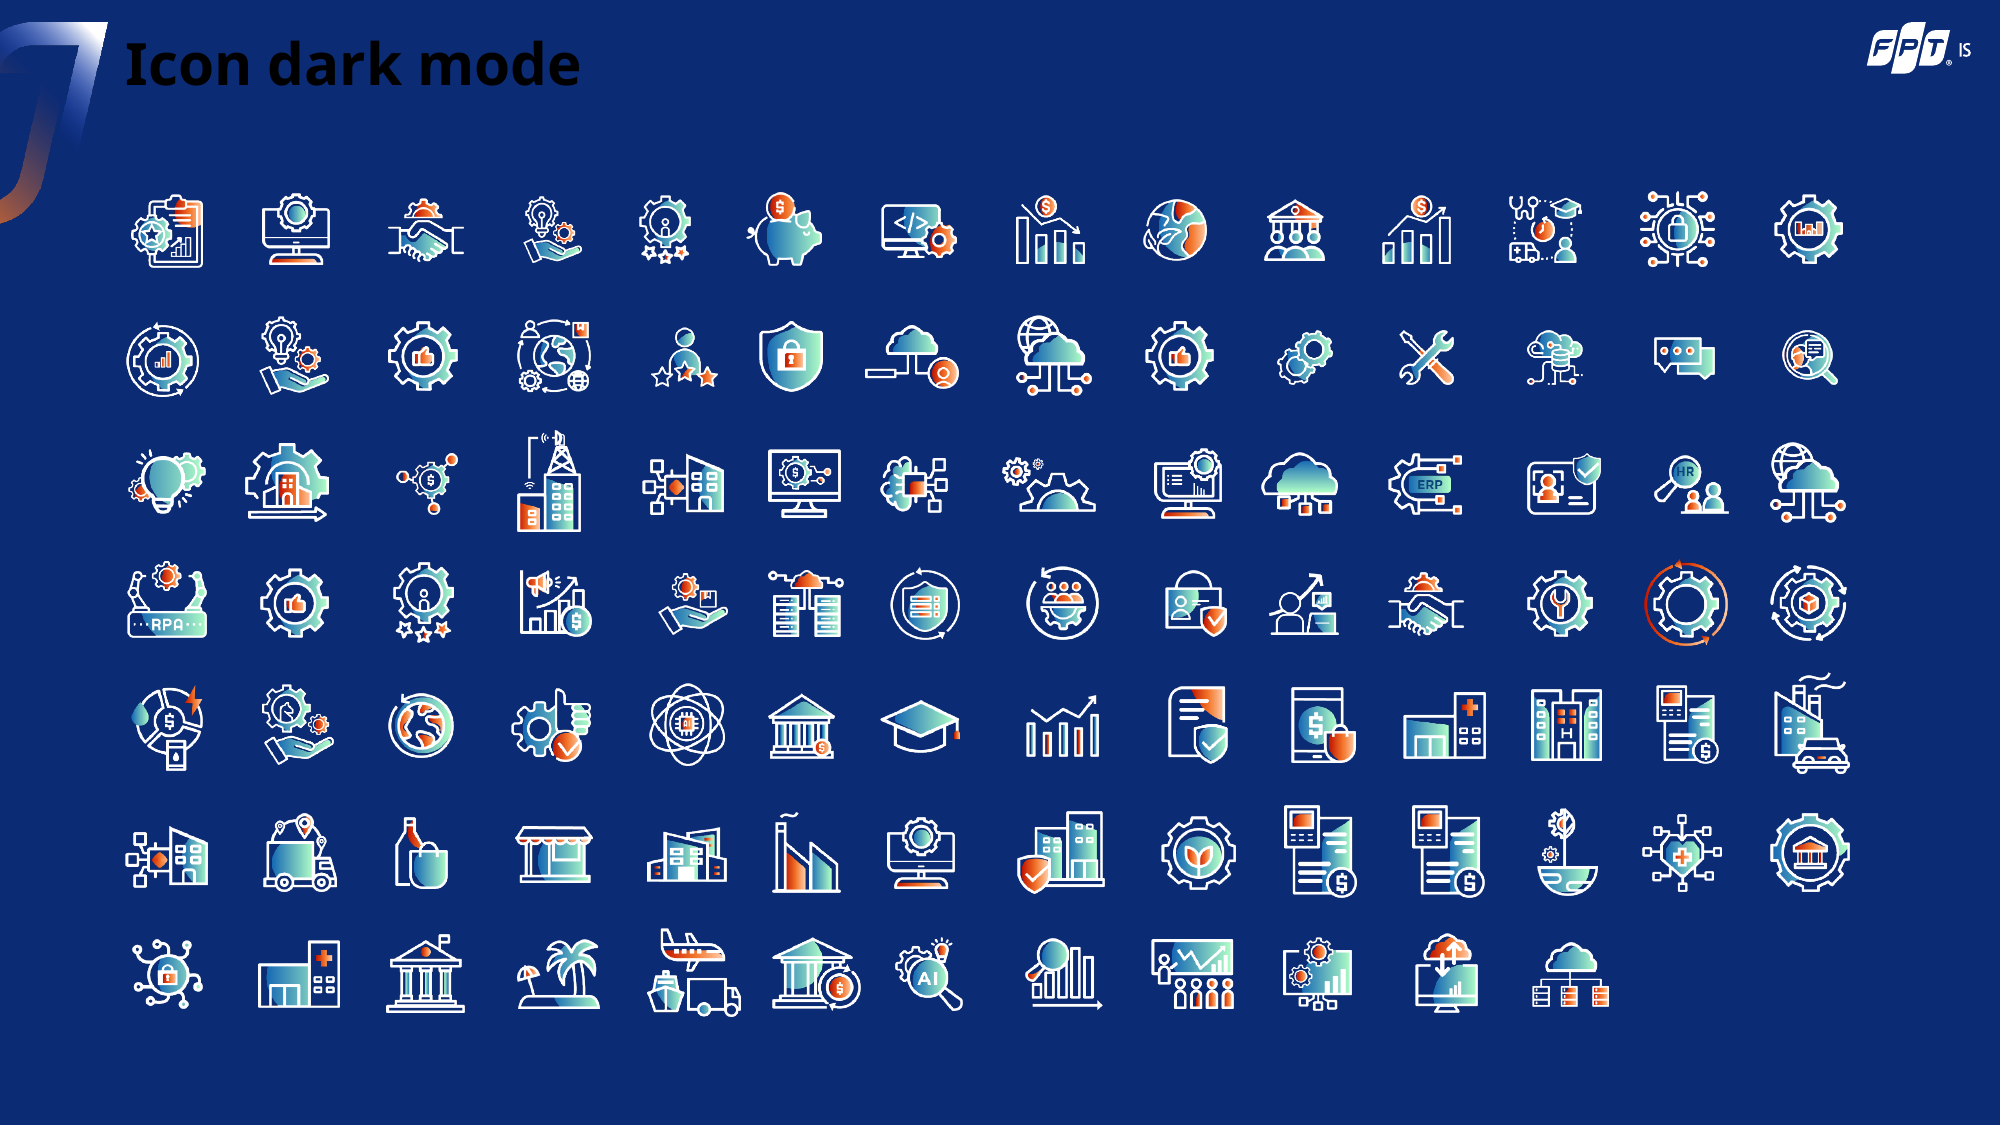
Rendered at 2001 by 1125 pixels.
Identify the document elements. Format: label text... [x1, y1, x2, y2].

picture [126, 321, 199, 397]
picture [1016, 315, 1092, 396]
picture [131, 685, 203, 771]
picture [258, 940, 340, 1008]
picture [881, 204, 957, 258]
picture [772, 812, 841, 893]
picture [880, 700, 960, 753]
picture [1016, 195, 1085, 264]
picture [638, 195, 691, 264]
picture [0, 22, 108, 225]
picture [746, 192, 822, 266]
picture [1025, 566, 1099, 640]
picture [511, 688, 591, 762]
title Icon dark mode [110, 27, 1456, 112]
picture [1654, 337, 1715, 380]
picture [1264, 199, 1325, 261]
picture [768, 693, 835, 759]
picture [1527, 570, 1593, 637]
picture [259, 316, 329, 395]
picture [1415, 933, 1478, 1013]
picture [1143, 199, 1207, 261]
picture [1527, 330, 1583, 385]
picture [1770, 442, 1846, 523]
picture [125, 826, 208, 888]
picture [388, 693, 454, 759]
picture [895, 937, 963, 1011]
picture [642, 453, 724, 515]
picture [1654, 455, 1729, 514]
picture [263, 813, 337, 892]
picture [768, 449, 841, 518]
picture [649, 683, 725, 766]
picture [768, 570, 844, 637]
picture [1002, 457, 1096, 512]
picture [128, 449, 206, 514]
picture [131, 194, 203, 268]
picture [1770, 565, 1847, 641]
picture [759, 321, 823, 392]
picture [1277, 330, 1333, 385]
picture [1161, 816, 1236, 891]
picture [1774, 194, 1843, 264]
picture [1531, 689, 1602, 761]
picture [1269, 573, 1339, 635]
picture [1026, 695, 1099, 757]
picture [262, 193, 330, 265]
picture [1412, 805, 1485, 898]
picture [1537, 808, 1598, 896]
picture [517, 939, 600, 1009]
picture [395, 817, 449, 889]
picture [1283, 937, 1352, 1011]
picture [889, 566, 960, 640]
picture [260, 568, 329, 639]
picture [1260, 452, 1338, 516]
picture [1641, 814, 1722, 892]
picture [126, 561, 207, 638]
picture [1145, 321, 1214, 391]
picture [520, 570, 592, 637]
picture [245, 443, 329, 522]
picture [1388, 572, 1464, 636]
picture [1509, 196, 1582, 263]
picture [1770, 813, 1850, 892]
picture [1151, 939, 1234, 1009]
picture [1403, 692, 1486, 759]
picture [1399, 330, 1454, 385]
picture [396, 453, 458, 515]
picture [132, 939, 203, 1009]
picture [1168, 686, 1228, 764]
picture [1656, 685, 1719, 765]
picture [865, 325, 959, 389]
picture [514, 826, 593, 883]
picture [393, 562, 454, 643]
picture [1154, 448, 1222, 519]
picture [388, 198, 464, 262]
picture [517, 430, 581, 532]
picture [1165, 570, 1227, 637]
picture [647, 827, 727, 882]
picture [1640, 191, 1715, 267]
picture [1382, 195, 1451, 264]
picture [523, 196, 582, 263]
picture [1017, 811, 1106, 894]
picture [388, 321, 458, 391]
picture [646, 928, 741, 1017]
picture [1388, 453, 1462, 515]
picture [1284, 805, 1357, 898]
picture [1532, 942, 1609, 1007]
picture [1782, 330, 1838, 385]
picture [772, 937, 861, 1011]
picture [1774, 672, 1850, 774]
picture [658, 573, 728, 635]
picture [887, 817, 955, 889]
picture [517, 319, 591, 393]
picture [262, 684, 334, 765]
picture [651, 327, 718, 387]
picture [1644, 558, 1728, 646]
picture [1527, 453, 1601, 515]
picture [386, 934, 465, 1013]
picture [1025, 938, 1103, 1010]
picture [880, 456, 948, 513]
picture [1291, 687, 1356, 763]
